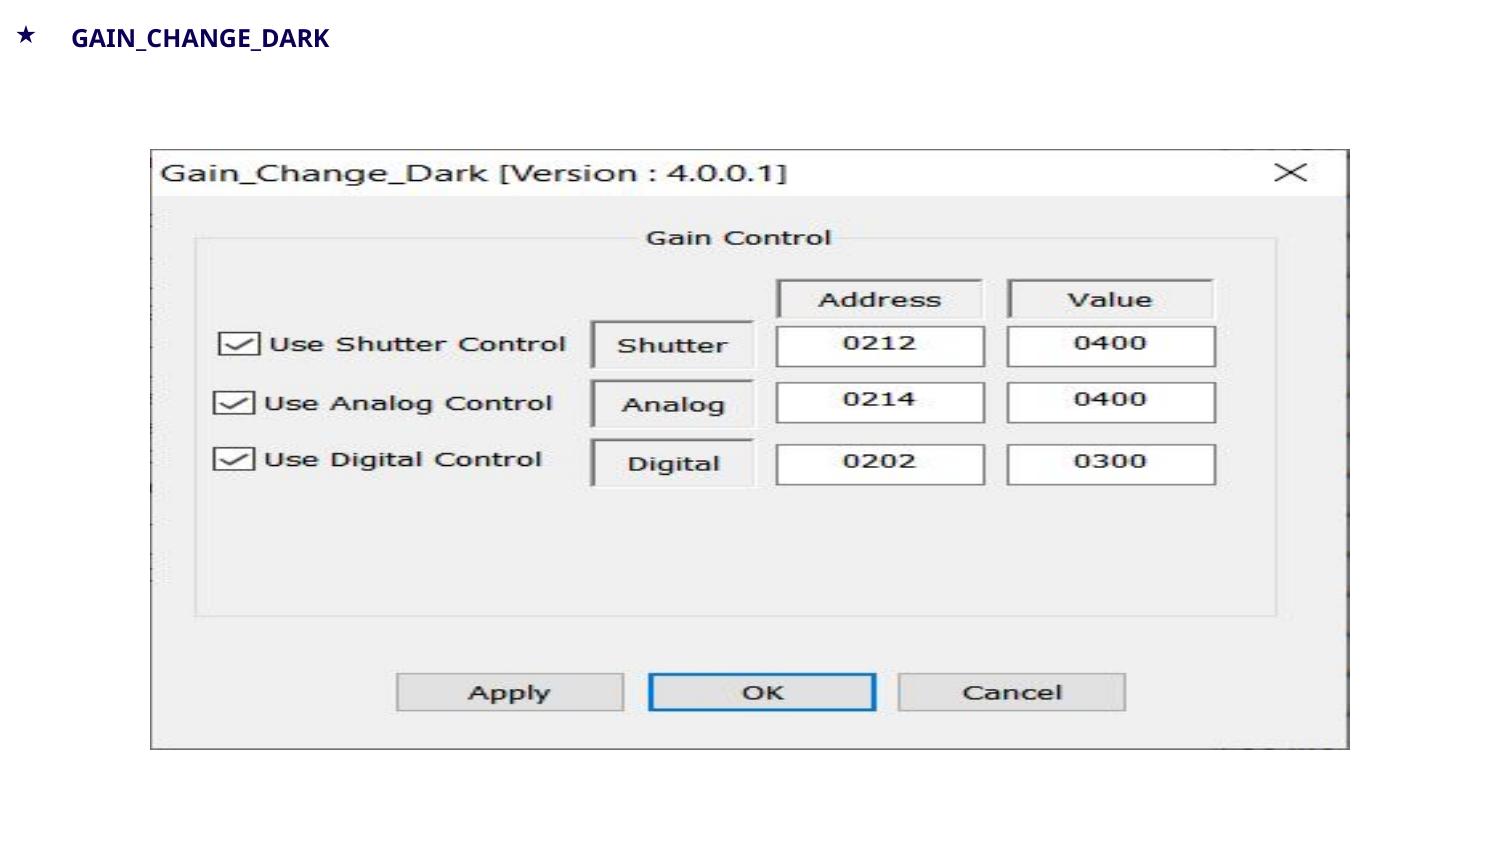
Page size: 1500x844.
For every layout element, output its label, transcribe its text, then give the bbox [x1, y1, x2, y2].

picture [149, 149, 1350, 750]
text_box GAIN_CHANGE_DARK [0, 0, 825, 75]
